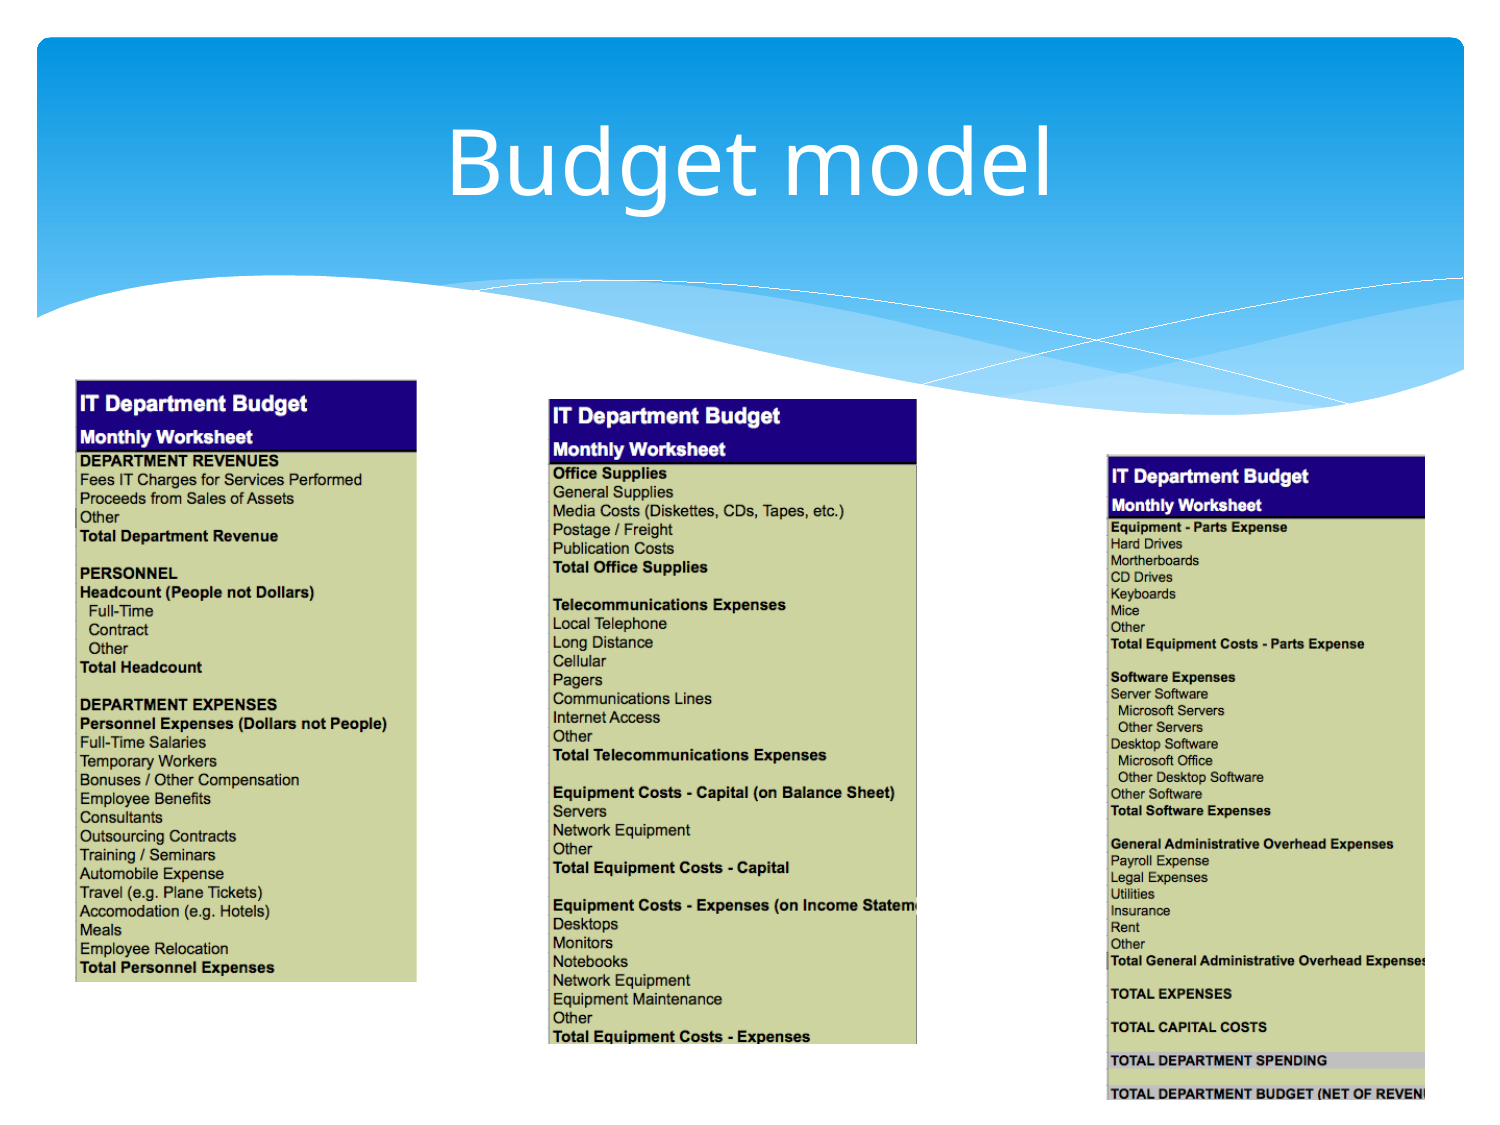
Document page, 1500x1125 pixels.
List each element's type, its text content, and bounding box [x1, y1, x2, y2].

picture [1105, 453, 1426, 1101]
title Budget model [75, 55, 1425, 261]
picture [74, 378, 417, 982]
picture [547, 399, 917, 1044]
